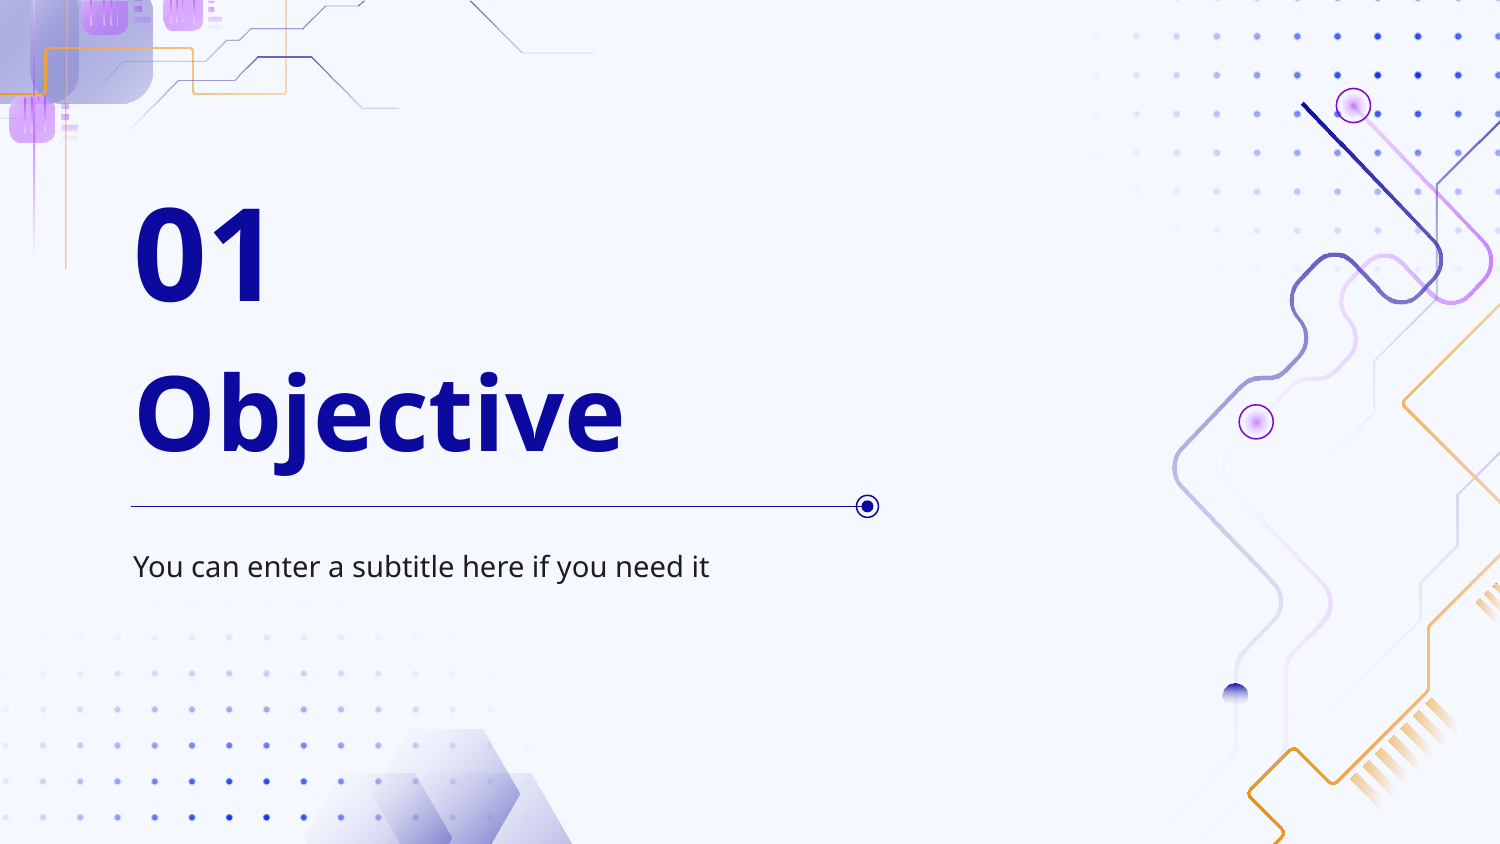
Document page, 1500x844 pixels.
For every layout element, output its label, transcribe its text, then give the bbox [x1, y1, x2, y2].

title 01 [118, 168, 398, 332]
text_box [130, 495, 879, 518]
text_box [1063, 0, 1500, 844]
subtitle You can enter a subtitle here if you need it [118, 533, 1037, 609]
title Objective [118, 341, 1037, 480]
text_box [0, 549, 583, 844]
